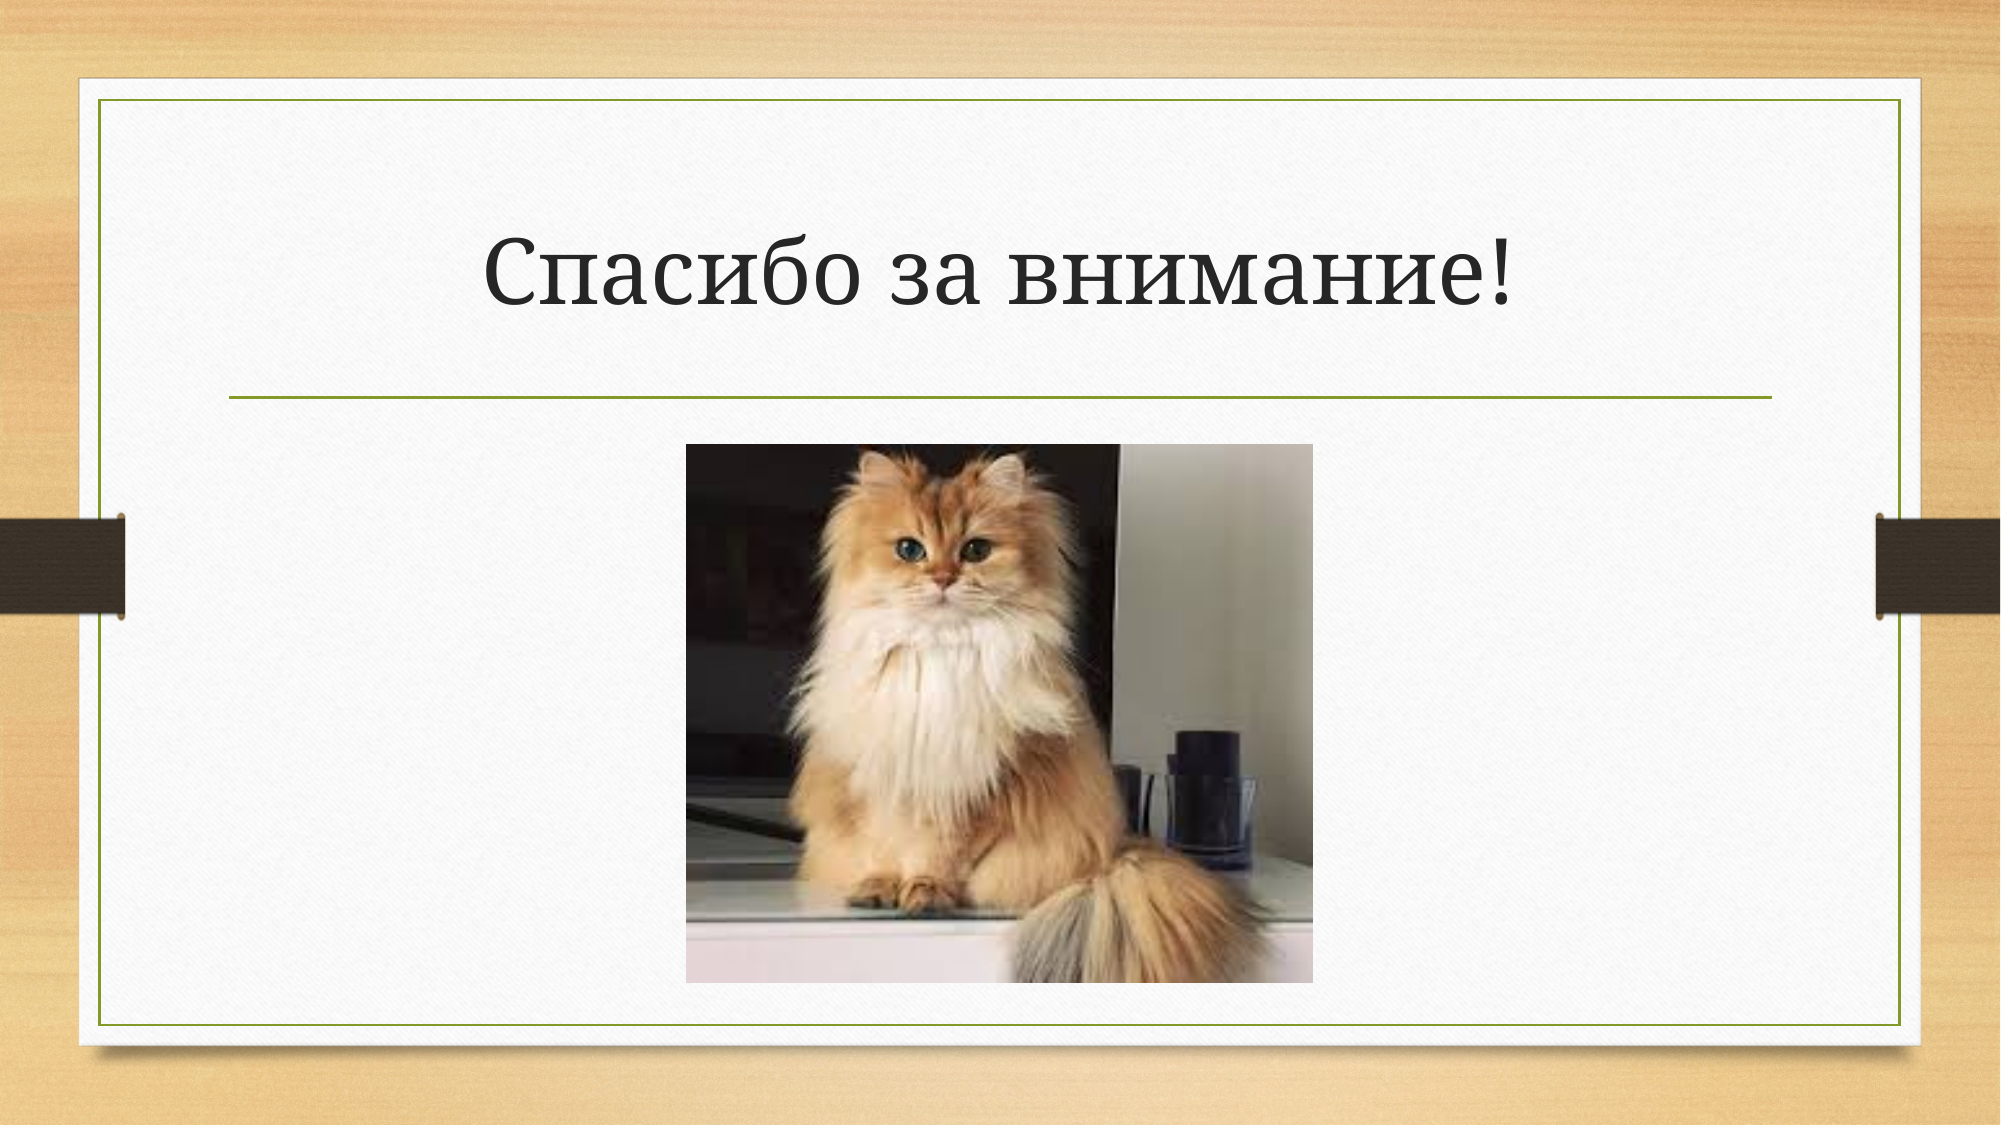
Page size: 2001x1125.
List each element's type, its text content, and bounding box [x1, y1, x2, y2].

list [686, 444, 1314, 983]
picture [0, 0, 2001, 1125]
title Спасибо за внимание! [212, 161, 1788, 375]
